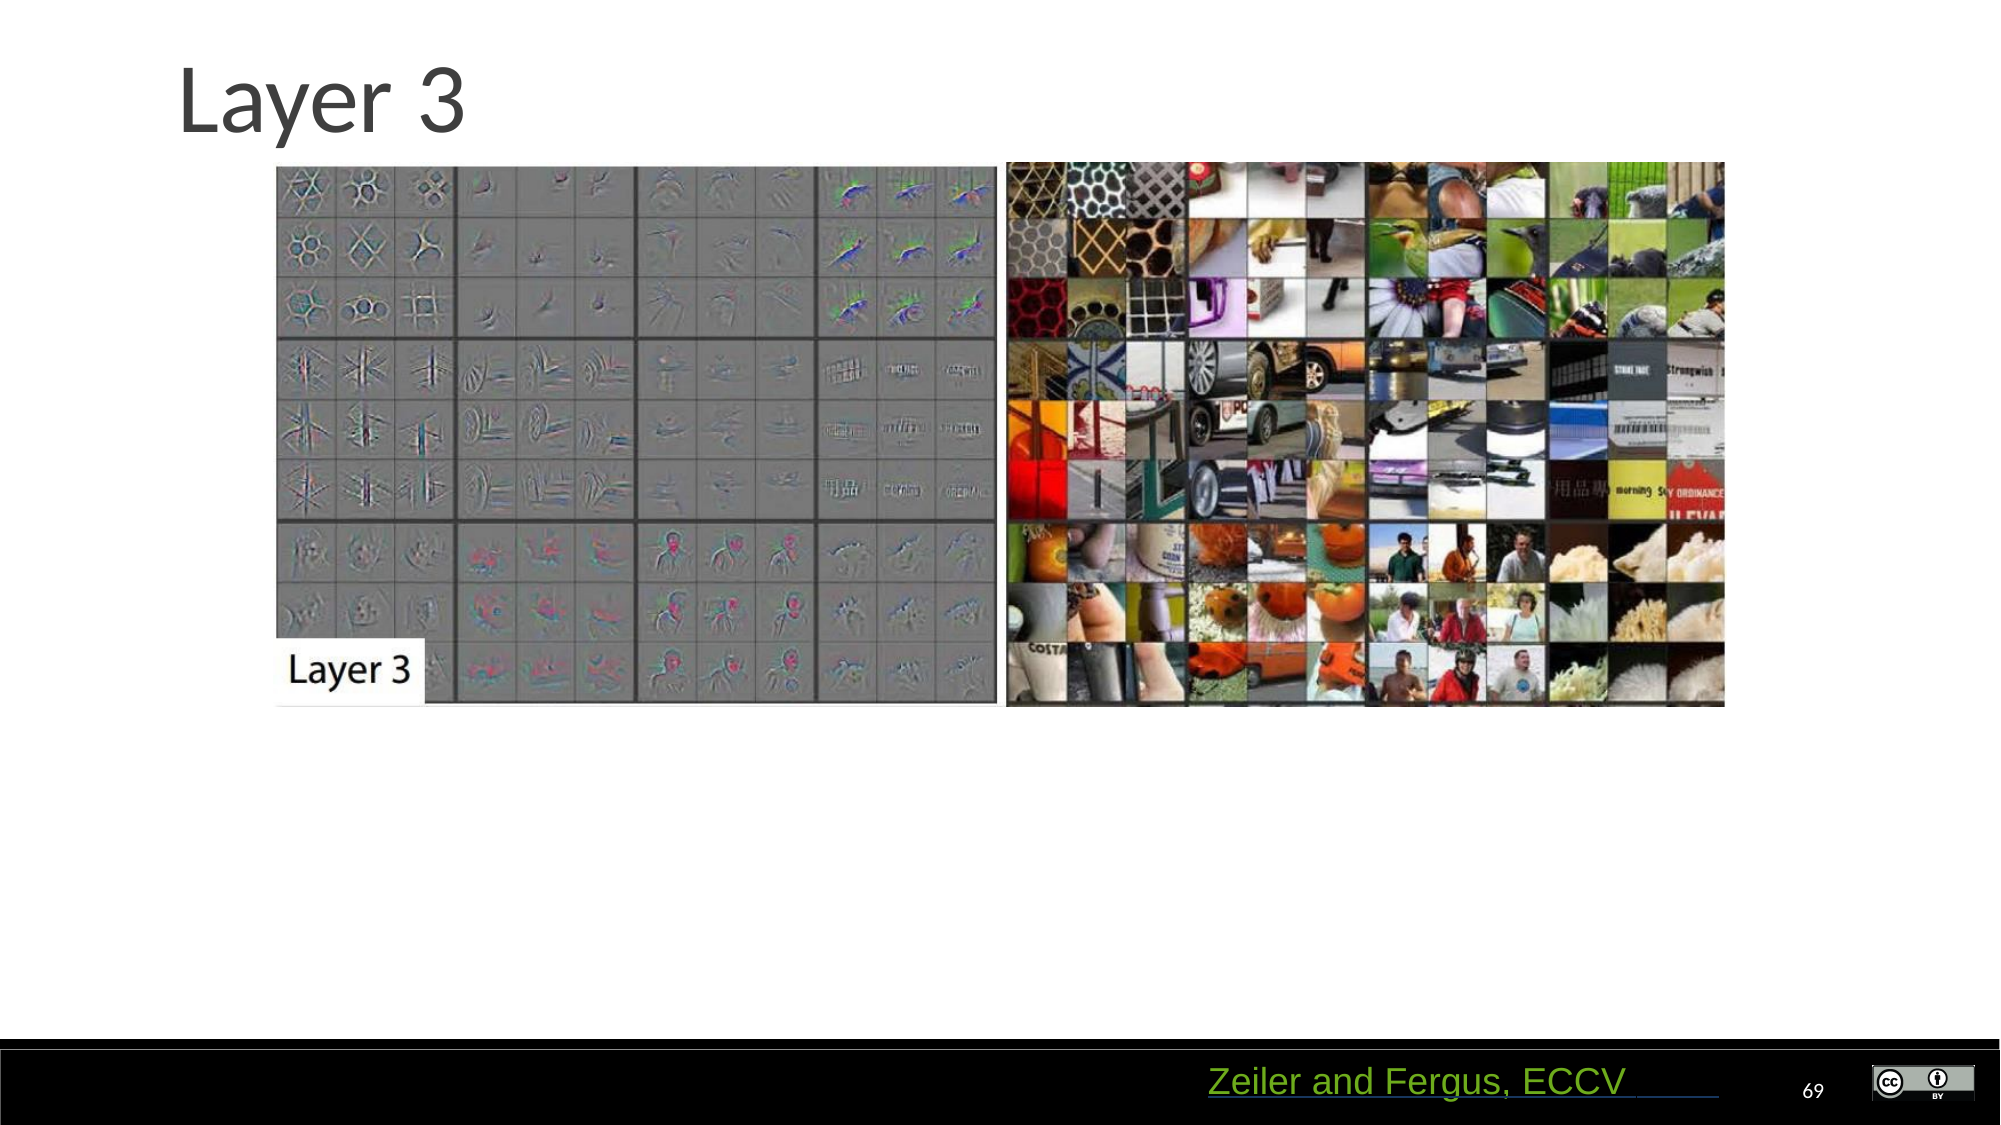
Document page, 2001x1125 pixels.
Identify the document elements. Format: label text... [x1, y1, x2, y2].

picture [272, 162, 1728, 707]
slide_number 69 [1624, 1059, 1840, 1120]
text_box Visualizing and Understanding Convolutional Networks [Zeiler and Fergus, ECCV 2014] [277, 1058, 1736, 1102]
picture [1872, 1065, 1975, 1101]
title Layer 3 [175, 0, 1826, 153]
